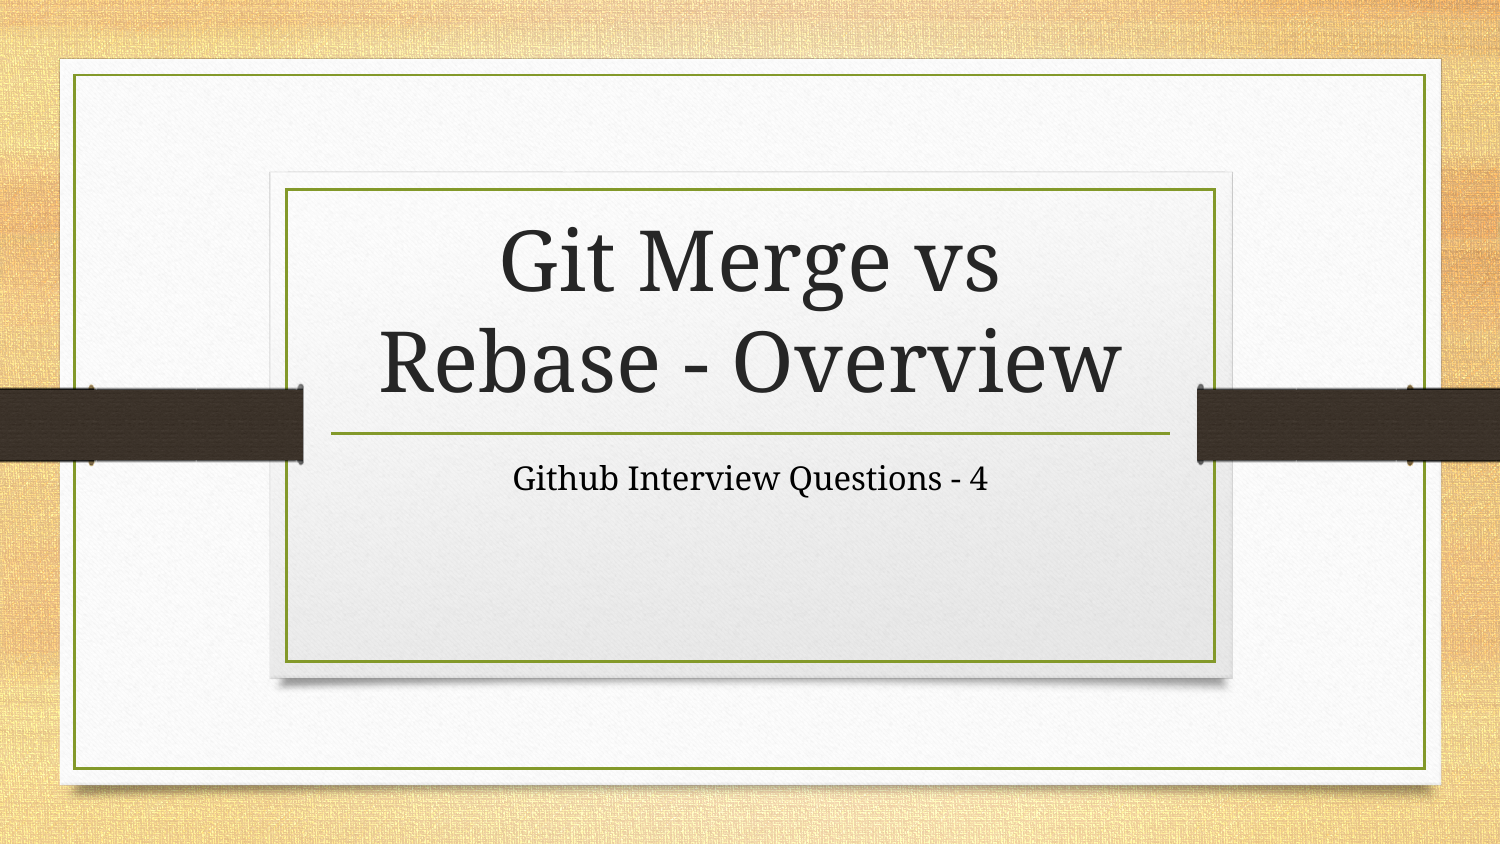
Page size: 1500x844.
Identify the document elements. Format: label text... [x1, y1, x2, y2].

picture [0, 0, 1500, 844]
title Git Merge vs Rebase - Overview [331, 230, 1170, 417]
subtitle Github Interview Questions - 4 [331, 450, 1170, 613]
